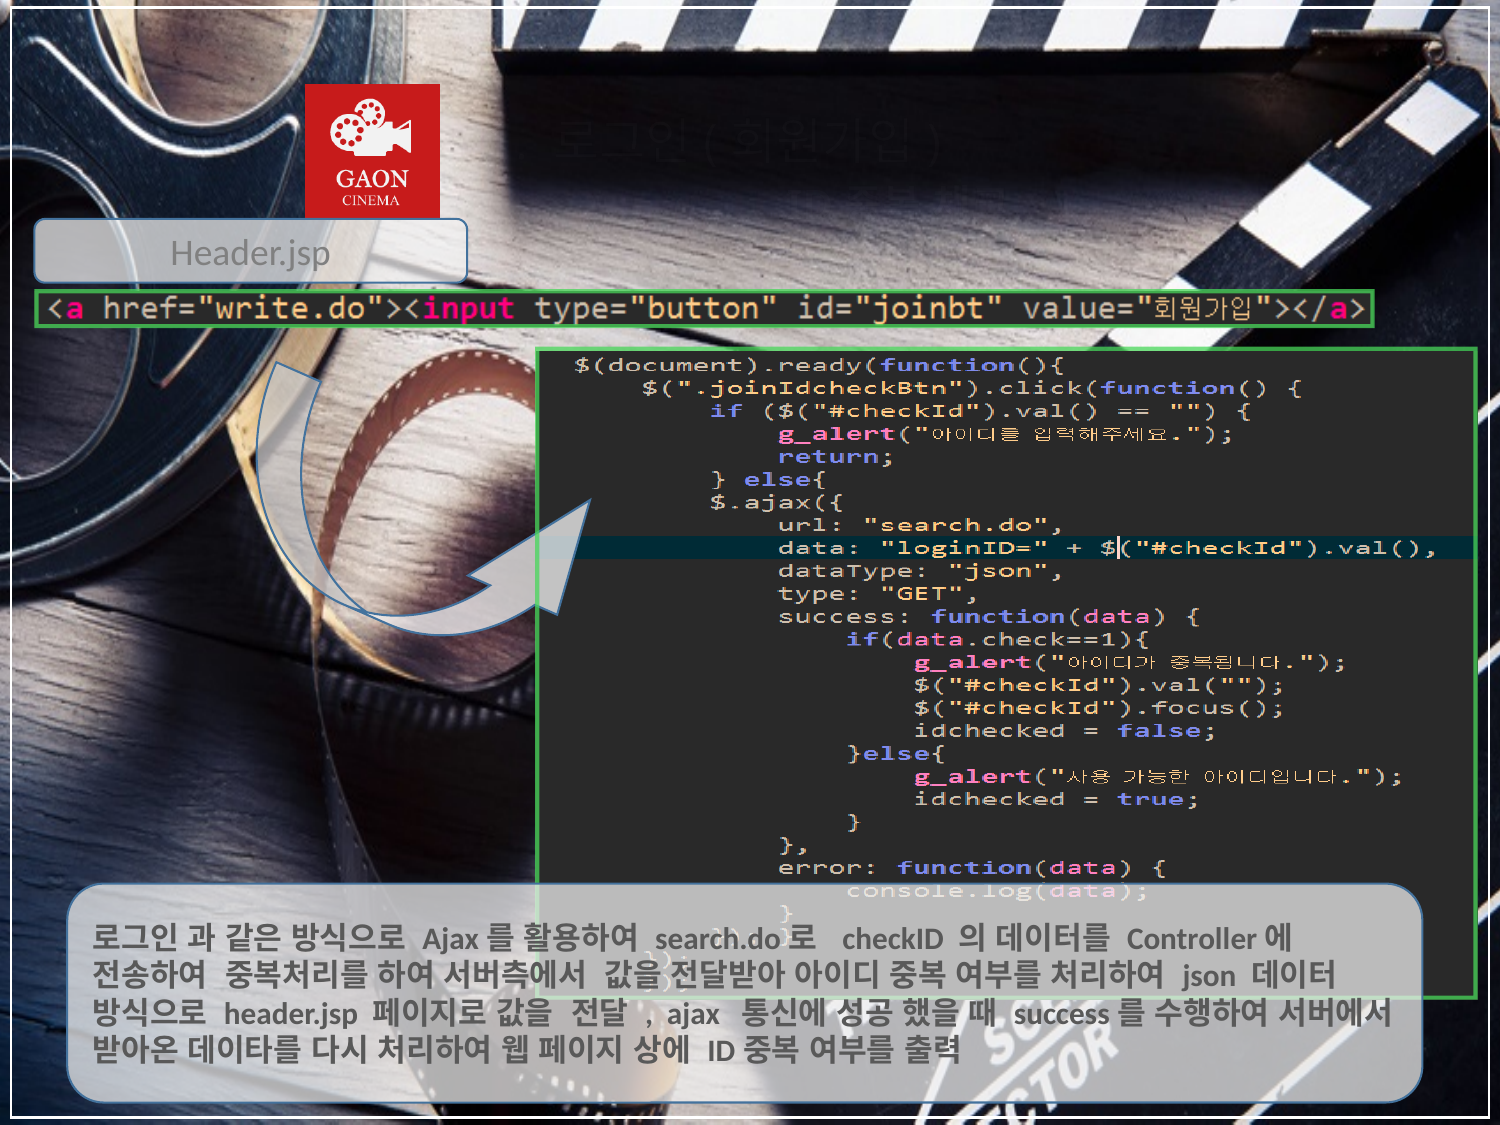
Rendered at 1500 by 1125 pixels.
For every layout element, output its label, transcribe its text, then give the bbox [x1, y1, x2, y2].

text_box [255, 360, 536, 637]
picture [0, 0, 1500, 1125]
text_box Header.jsp [33, 217, 469, 284]
text_box 로그인 과 같은 방식으로 Ajax를 활용하여 search.do로 checkID 의 데이터를 Controller에 전송하여 중복처리를 하여 서버측에서 값을 전달받아 아이디 중복 여부를 처리하여 json 데이터 방식으로 header.jsp 페이지로 값을 전달 , ajax 통신에 성공 했을 때 success를 수행하여 서버에서 받아온 데이타를 다시 처리하여 웹 페이지 상에 ID중복 여부를 출력 [66, 882, 1424, 1104]
text_box [10, 7, 1490, 1118]
